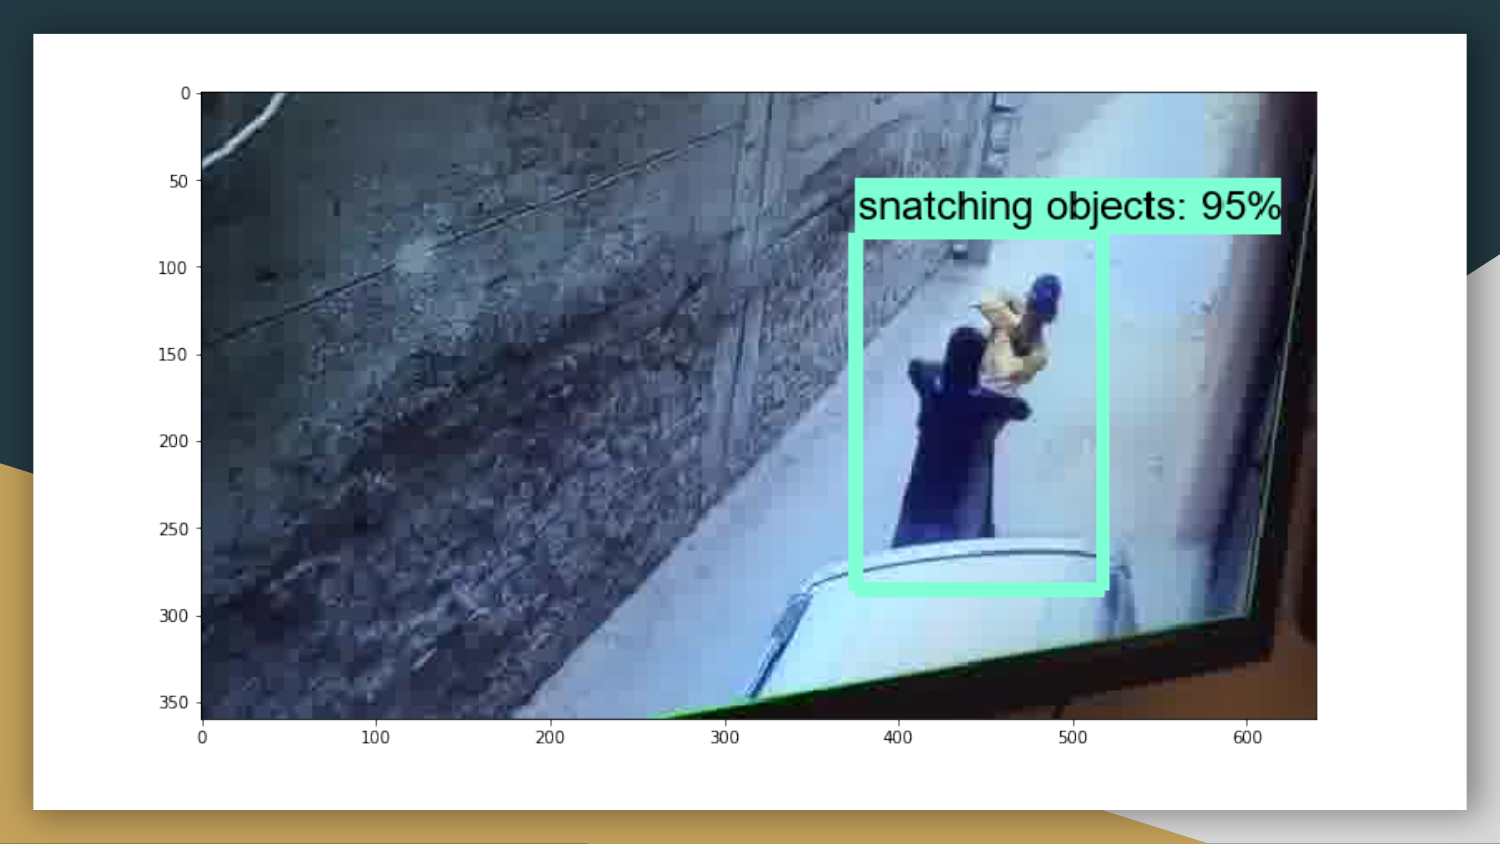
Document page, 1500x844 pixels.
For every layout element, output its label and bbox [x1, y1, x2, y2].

picture [146, 74, 1333, 759]
